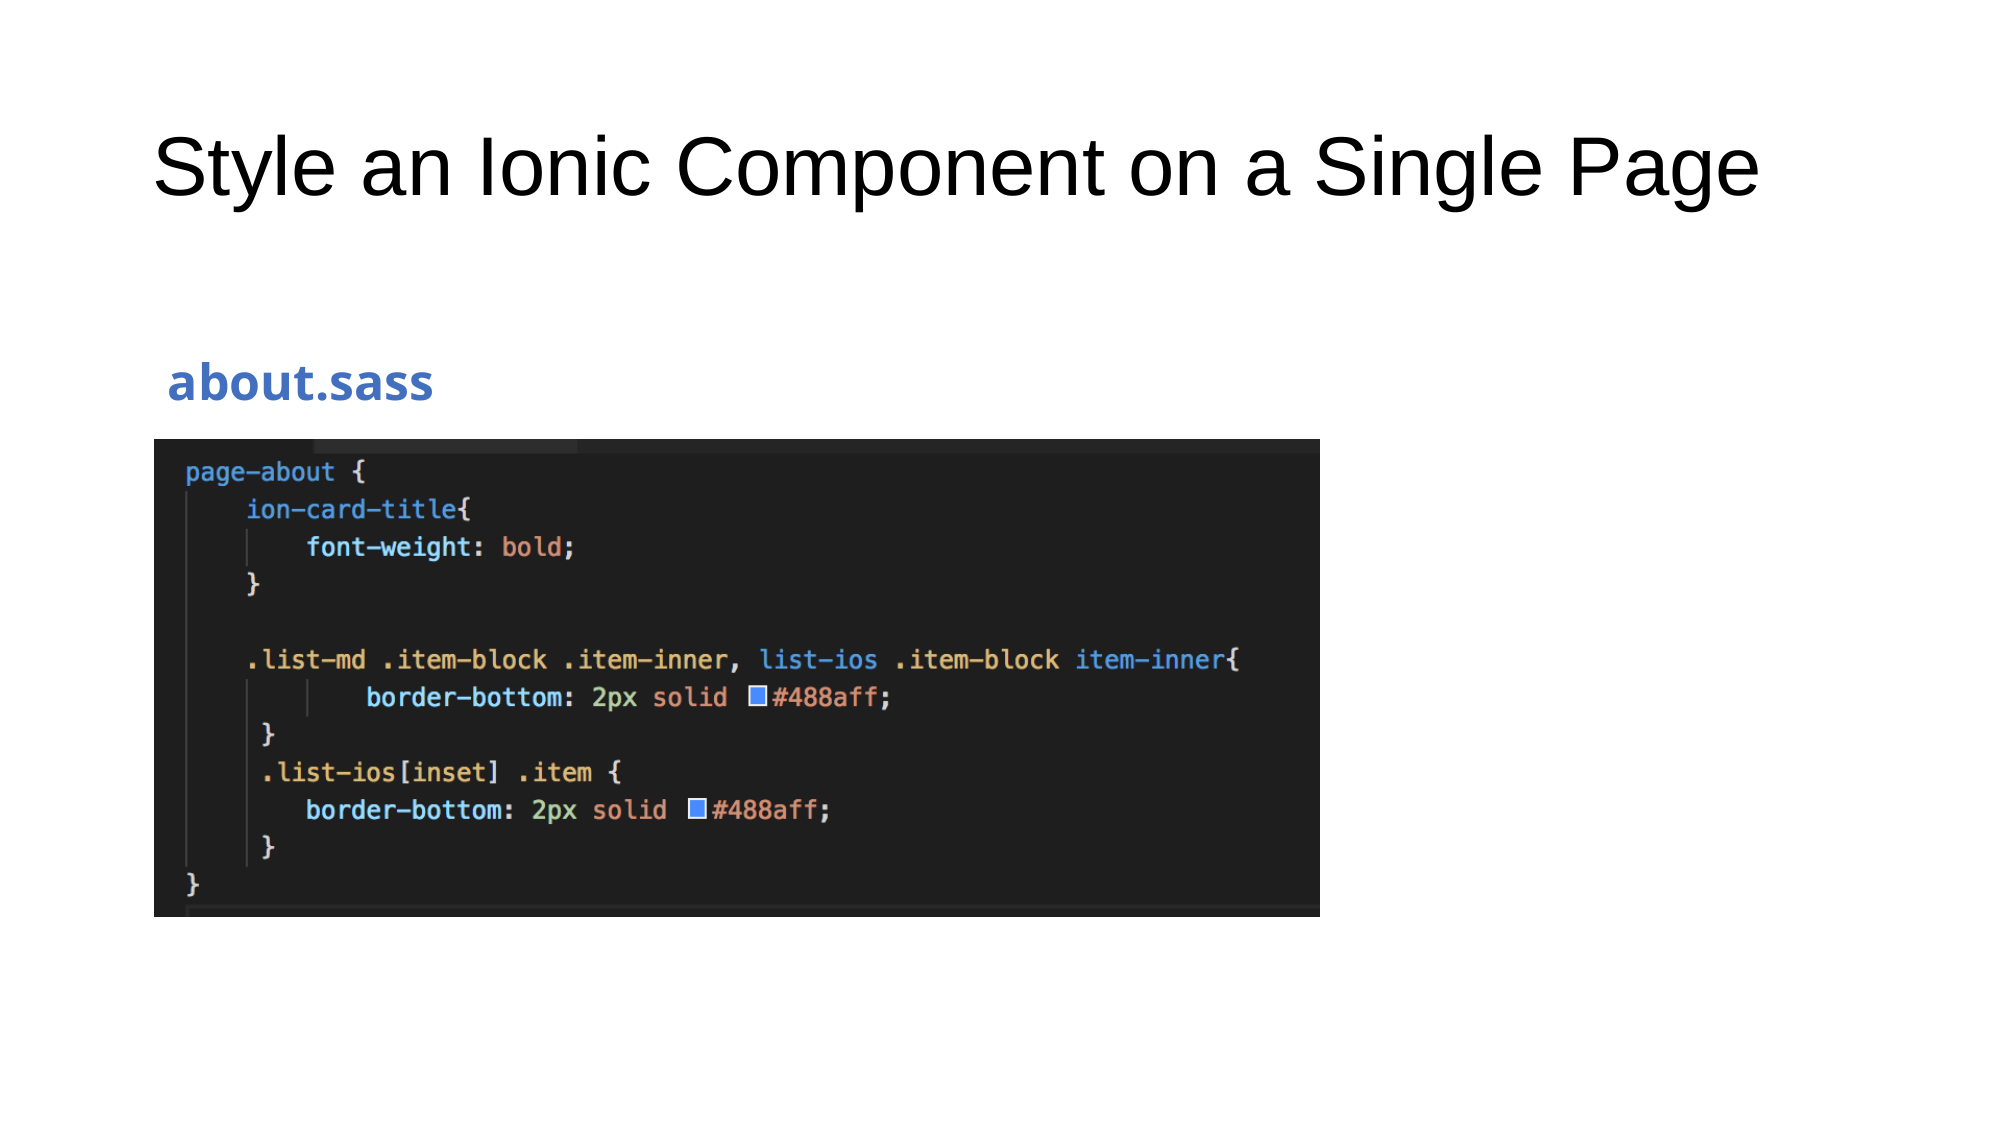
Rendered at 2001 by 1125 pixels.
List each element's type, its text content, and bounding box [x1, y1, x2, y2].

text_box about.sass [153, 343, 449, 418]
title Style an Ionic Component on a Single Page [137, 59, 1863, 278]
picture [154, 439, 1320, 917]
